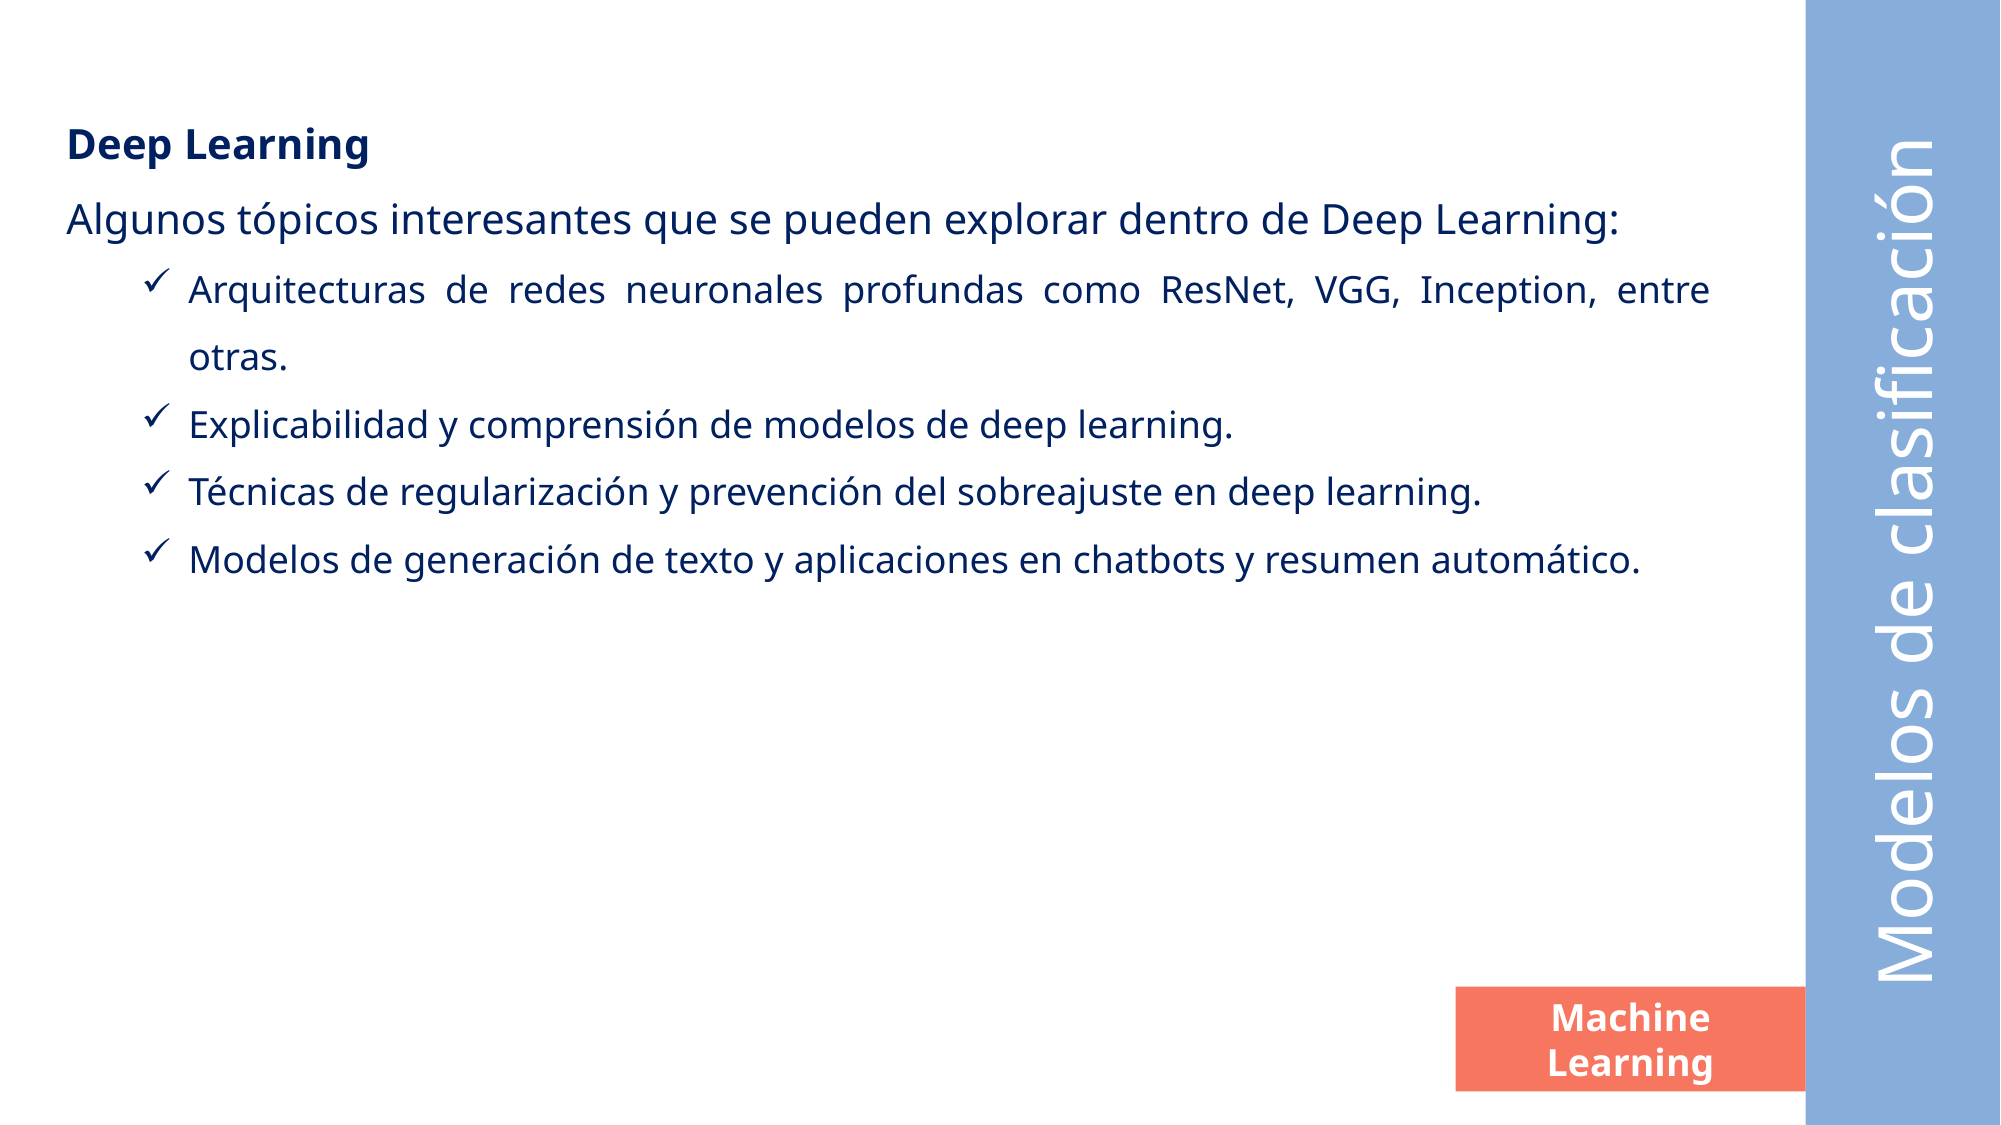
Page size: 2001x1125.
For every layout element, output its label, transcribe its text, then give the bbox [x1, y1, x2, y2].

text_box [1805, 0, 2000, 1125]
text_box Machine Learning [1455, 986, 1806, 1092]
text_box Deep Learning Algunos tópicos interesantes que se pueden explorar dentro de Deep Learning: Arquitecturas de redes neuronales profundas como ResNet, VGG, Inception, entre otras. Explicabilidad y comprensión de modelos de deep learning. Técnicas de regularización y prevención del sobreajuste en deep learning. Modelos de generación de texto y aplicaciones en chatbots y resumen automático. [51, 86, 1727, 664]
text_box Modelos de clasificación [1857, 86, 1948, 1039]
